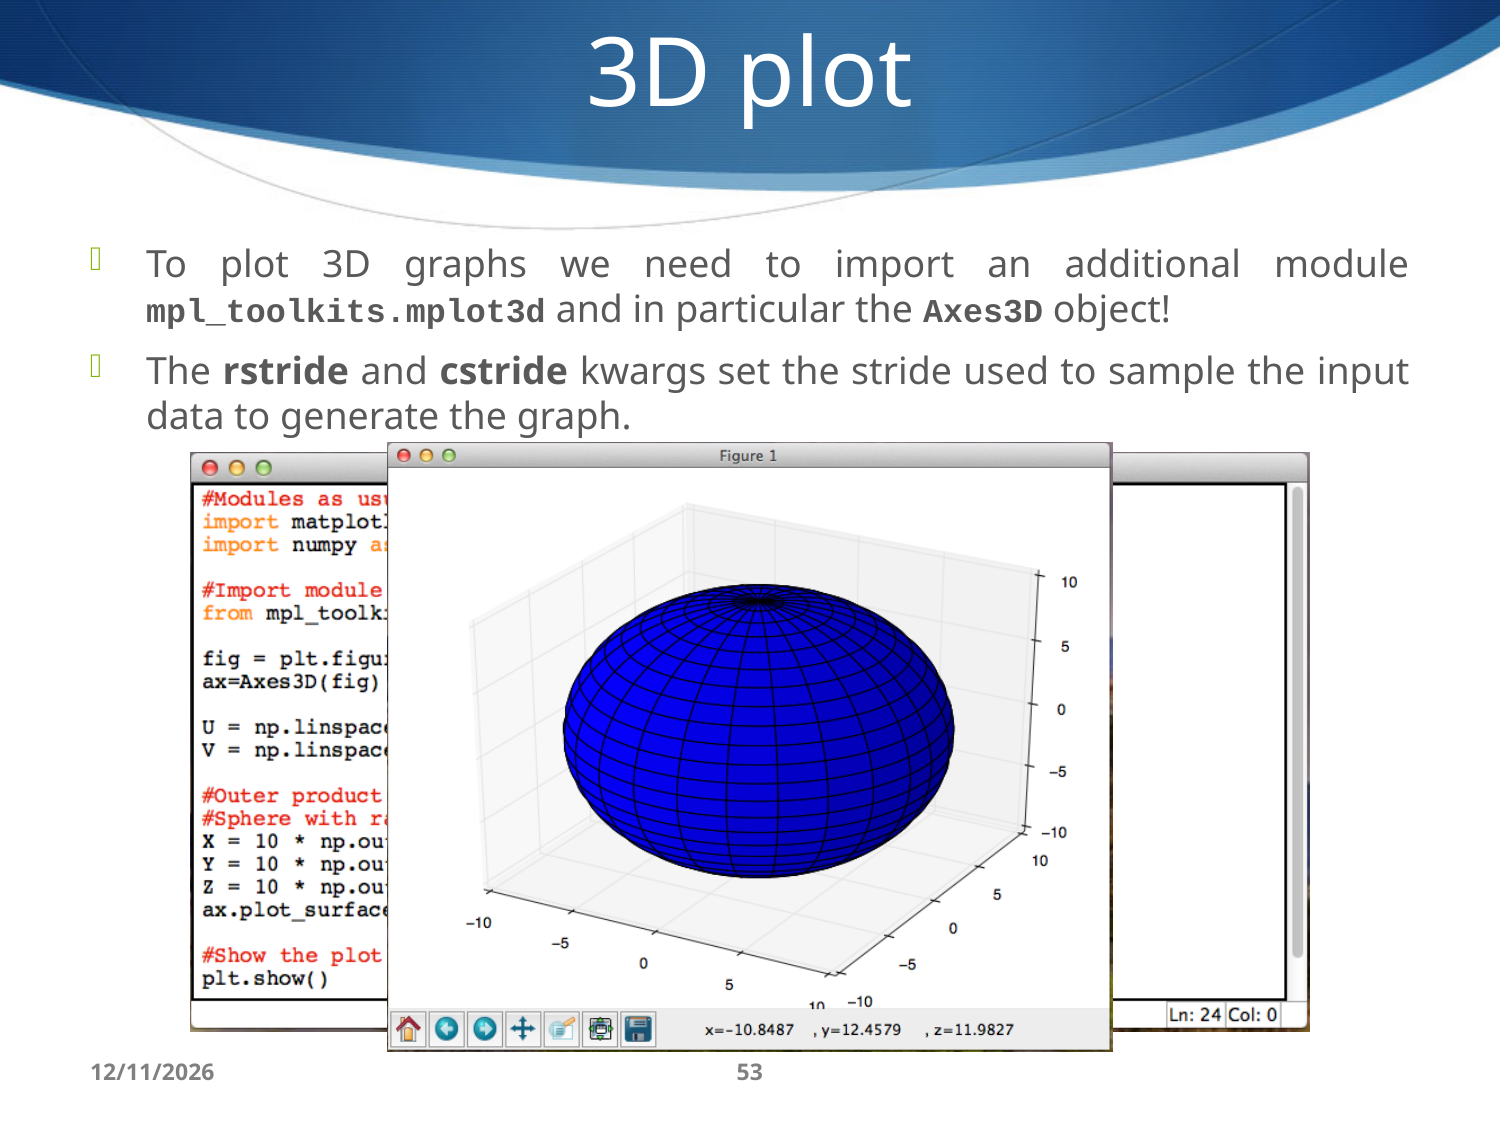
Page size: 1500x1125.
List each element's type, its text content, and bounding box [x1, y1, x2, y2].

picture [0, 0, 1500, 1125]
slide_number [75, 1042, 425, 1103]
slide_number 53 [706, 1061, 794, 1103]
text_box To plot 3D graphs we need to import an additional module mpl_toolkits.mplot3d and in particular the Axes3D object! The rstride and cstride kwargs set the stride used to sample the input data to generate the graph. [74, 232, 1425, 1043]
text_box 3D plot [74, 3, 1425, 191]
